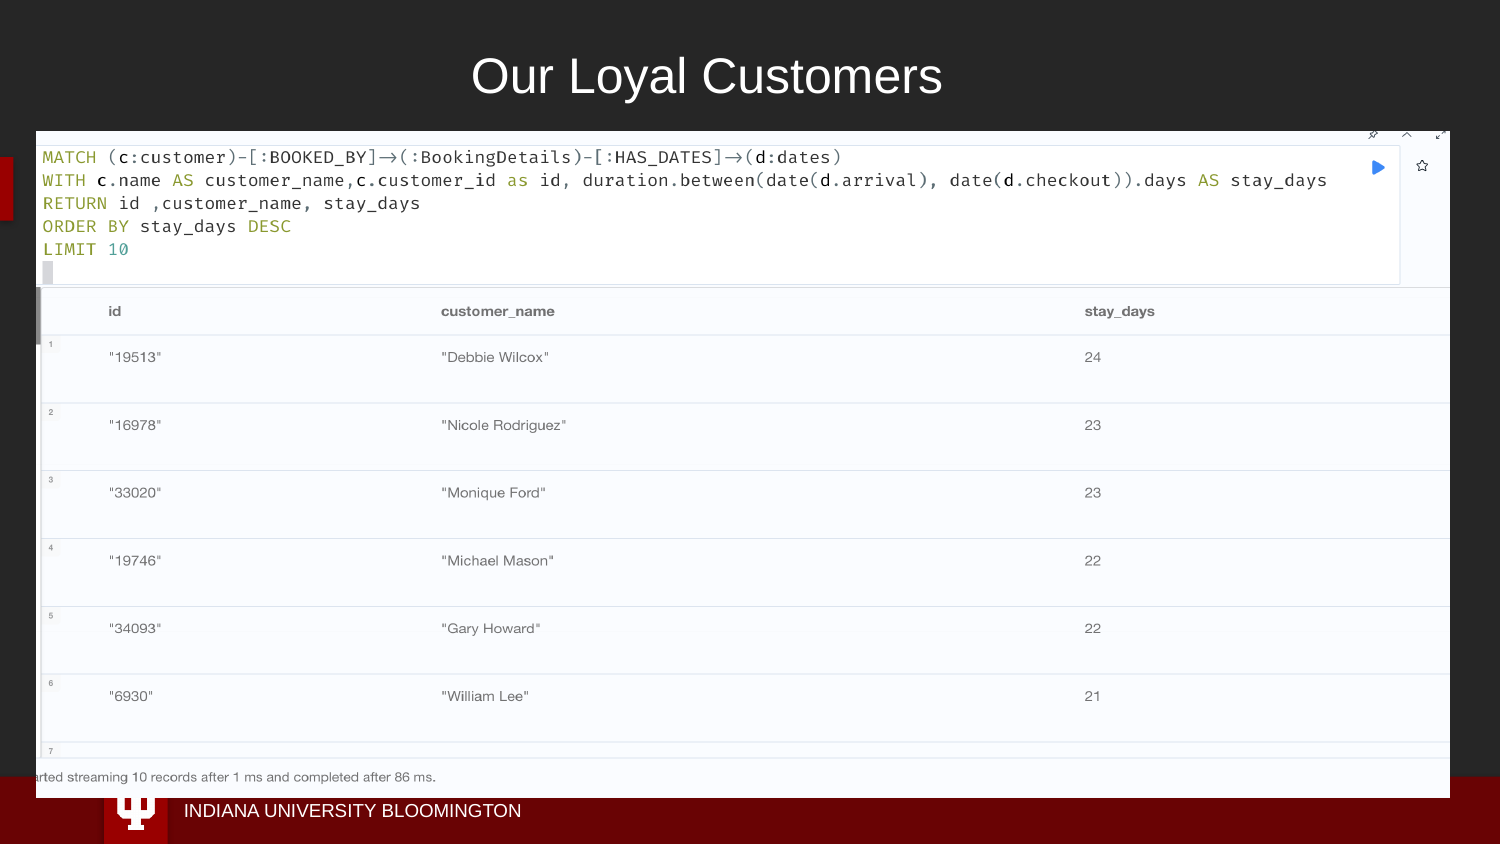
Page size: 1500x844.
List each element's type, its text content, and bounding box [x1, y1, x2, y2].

subtitle Our Loyal Customers [49, 35, 1365, 125]
picture [36, 130, 1451, 798]
